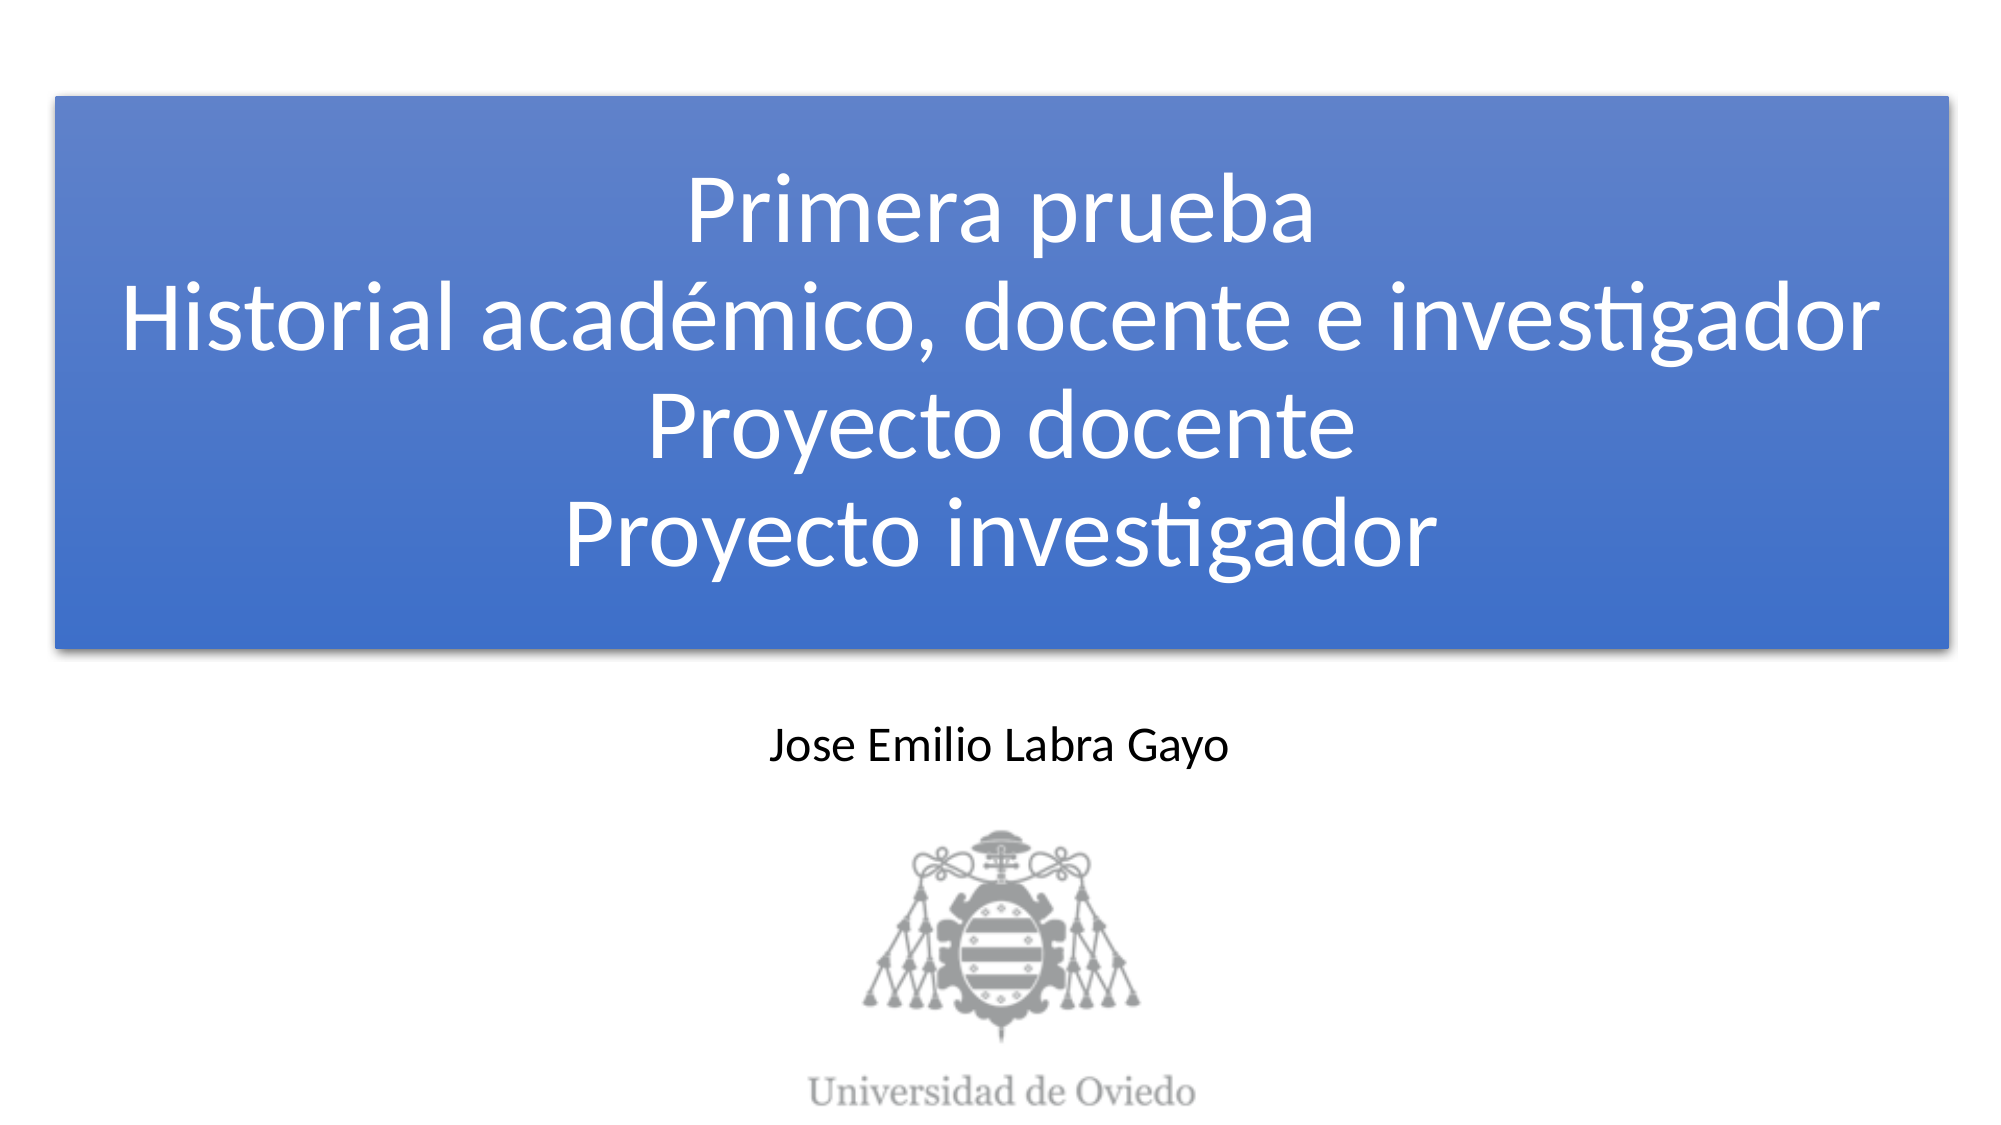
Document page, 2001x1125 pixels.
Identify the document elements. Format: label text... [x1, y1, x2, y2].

picture [637, 812, 1367, 1125]
title Primera prueba Historial académico, docente e investigador Proyecto docente Proyecto investigador [55, 96, 1949, 649]
subtitle Jose Emilio Labra Gayo [0, 710, 2000, 791]
